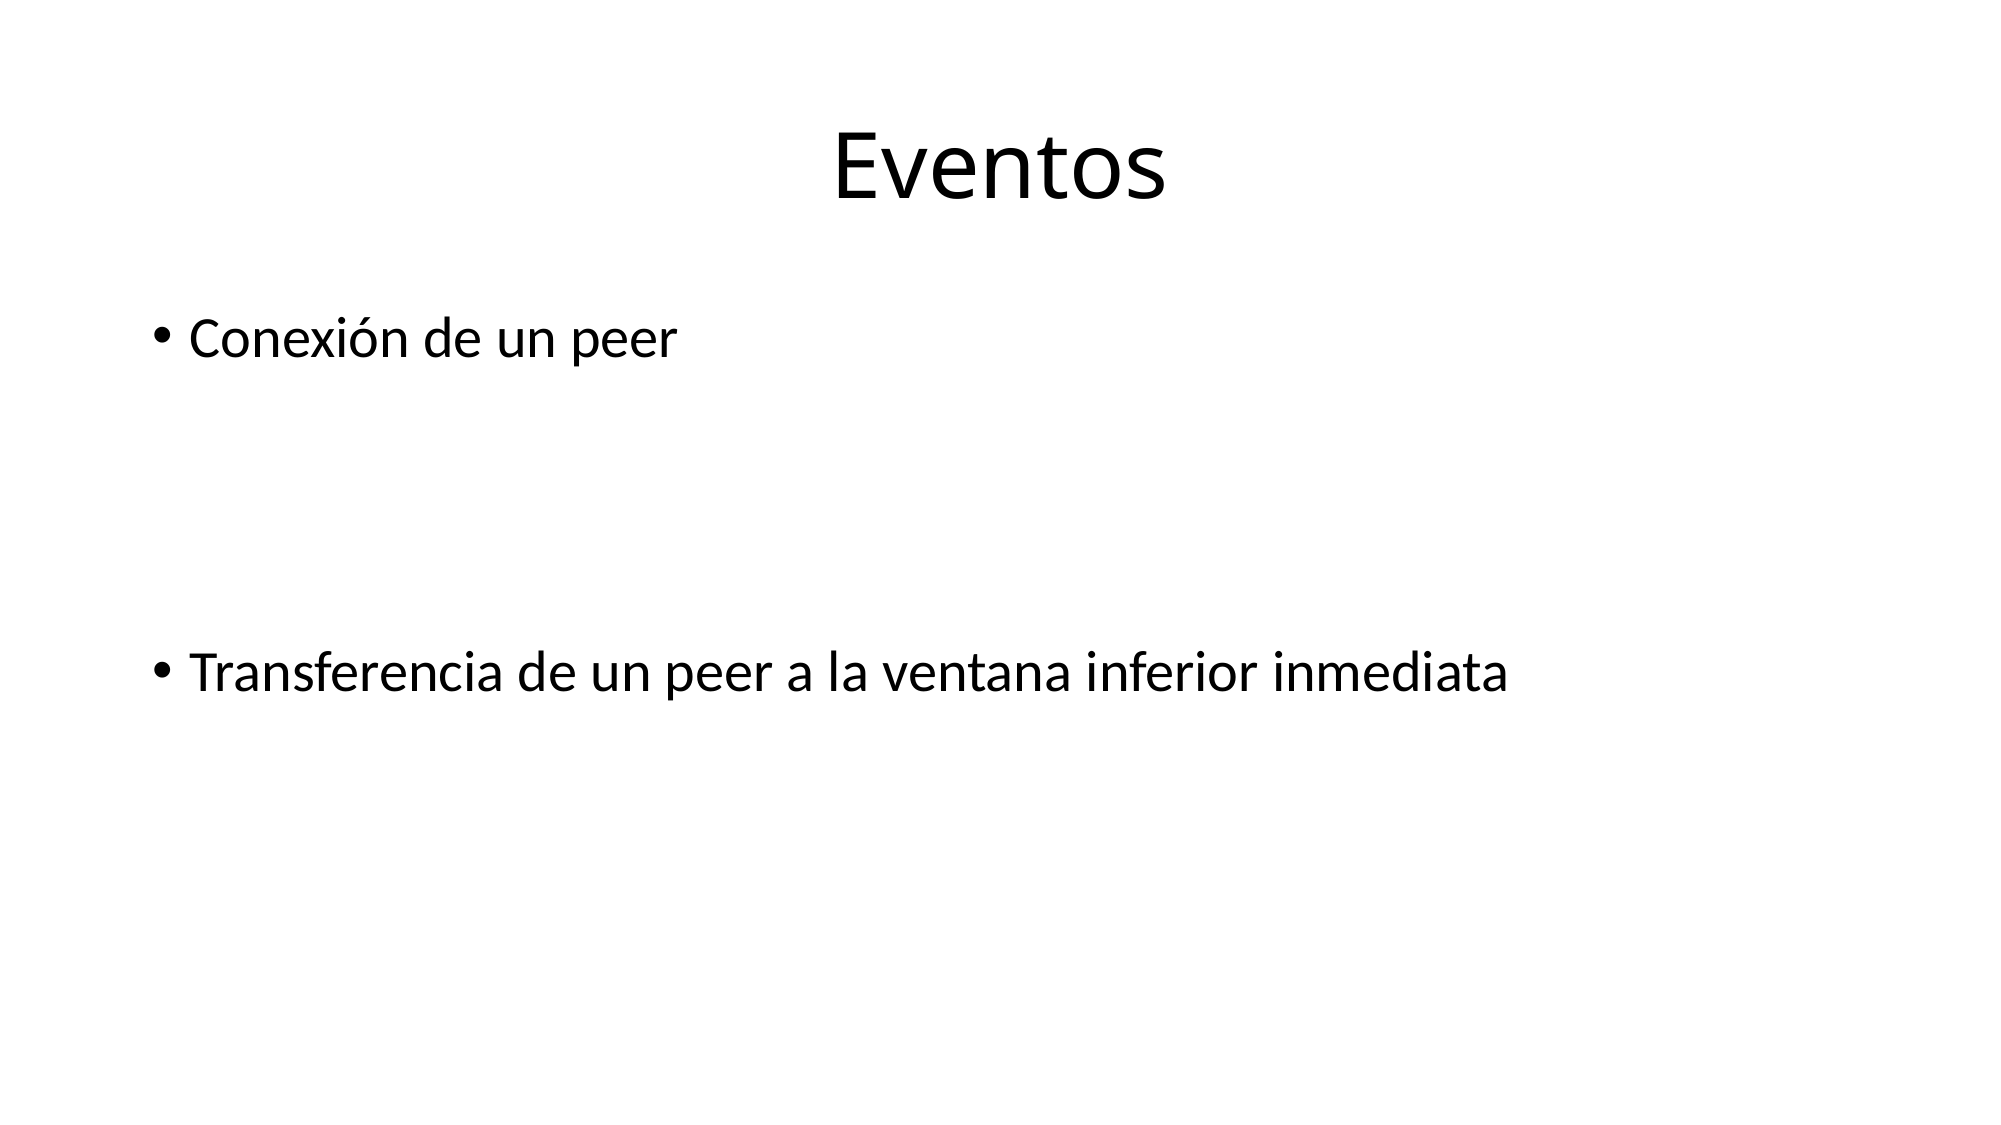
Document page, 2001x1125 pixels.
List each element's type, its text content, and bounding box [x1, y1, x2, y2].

title Eventos [137, 59, 1863, 278]
